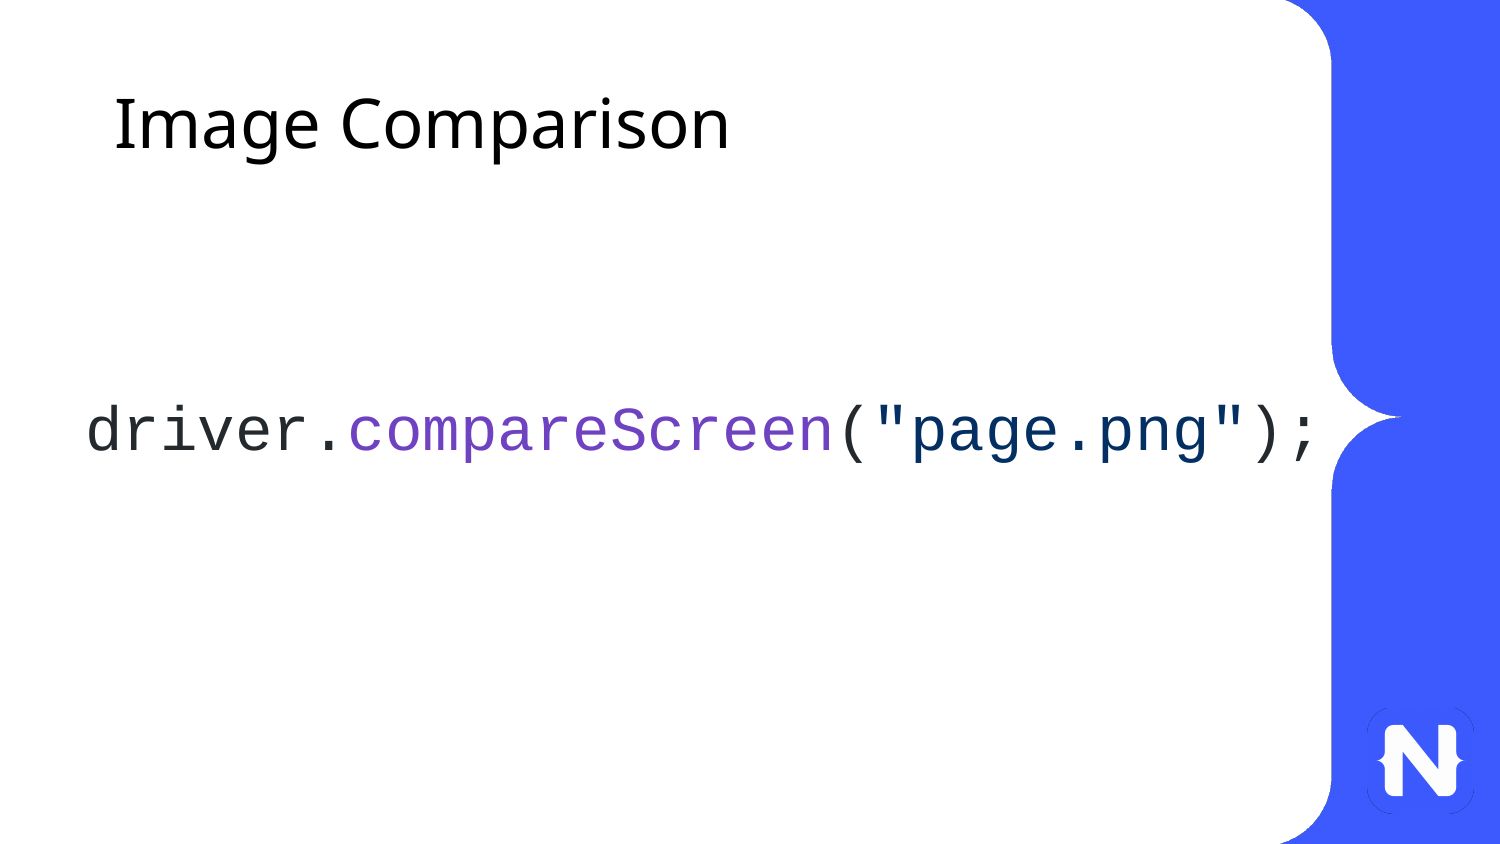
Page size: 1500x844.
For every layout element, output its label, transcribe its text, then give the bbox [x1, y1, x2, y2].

list driver.compareScreen("page.png"); [74, 227, 1368, 763]
picture [1279, 0, 1500, 844]
title Image Comparison [103, 44, 1397, 208]
